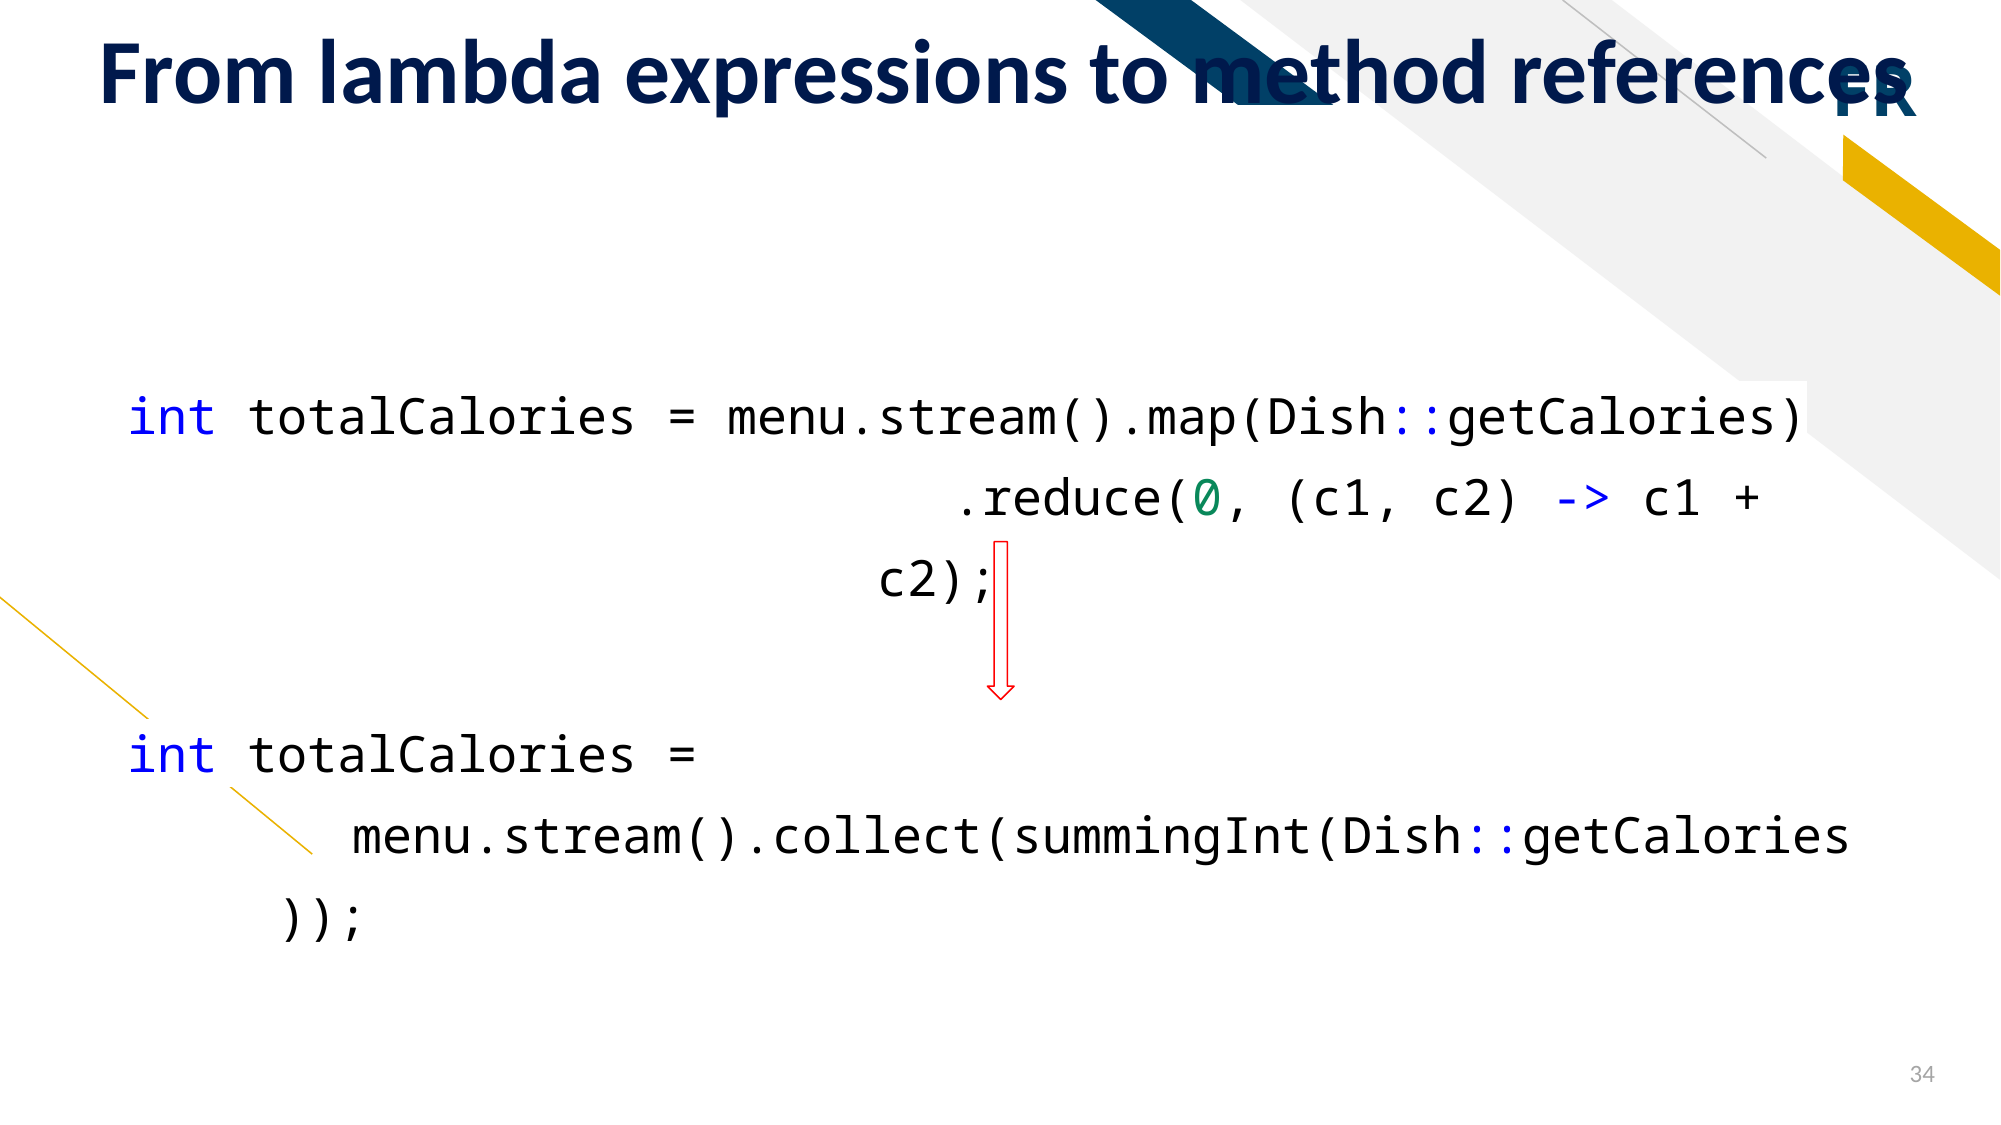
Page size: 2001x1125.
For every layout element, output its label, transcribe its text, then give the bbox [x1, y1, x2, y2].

title From lambda expressions to method references [85, 34, 1934, 223]
slide_number 34 [1828, 1042, 1950, 1103]
text_box int totalCalories = menu.stream().collect(summingInt(Dish::getCalories)); [112, 686, 1888, 889]
text_box [987, 541, 1015, 700]
text_box int totalCalories = menu.stream().map(Dish::getCalories) .reduce(0, (c1, c2) -> c1 + c2); [112, 348, 1888, 552]
